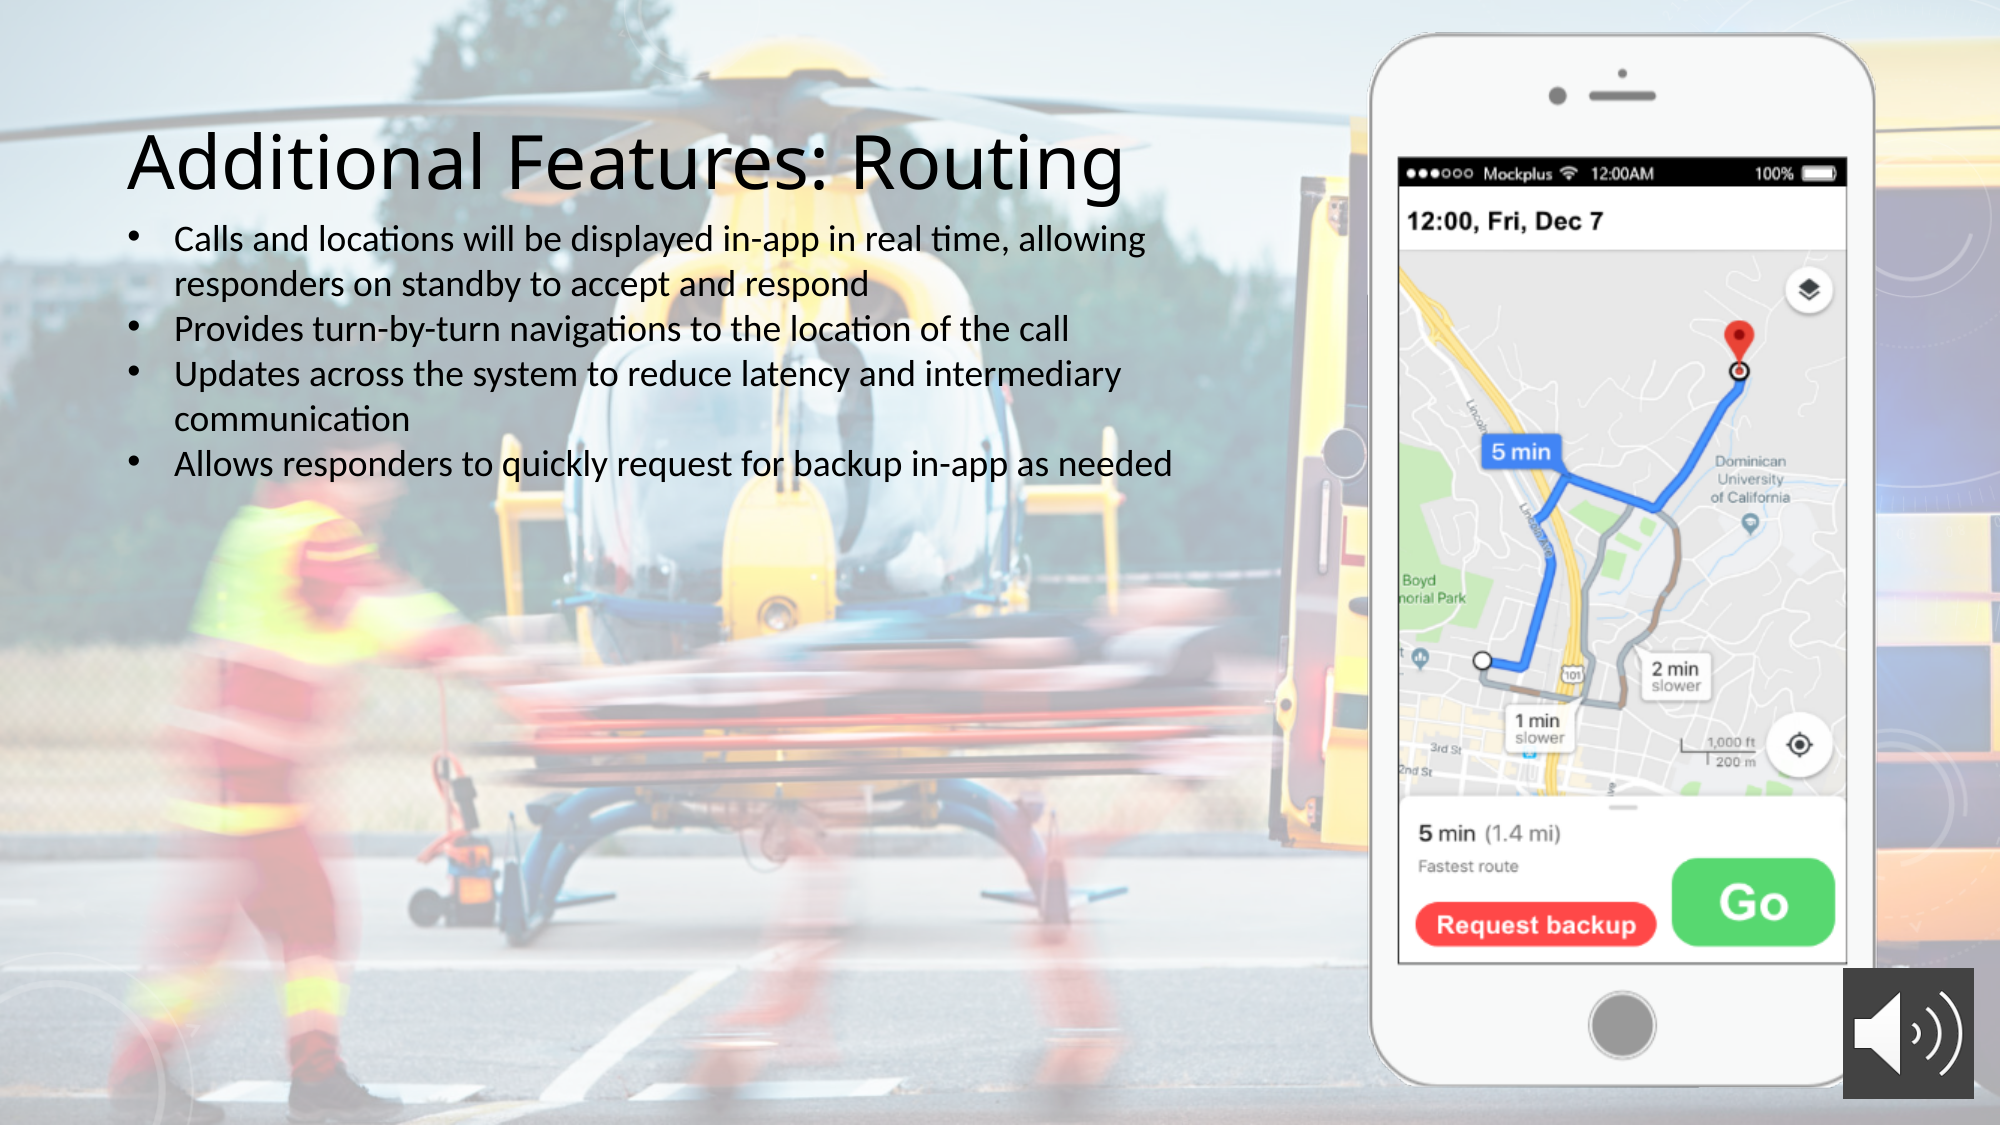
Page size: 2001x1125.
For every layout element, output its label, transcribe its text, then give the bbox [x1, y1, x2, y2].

title Additional Features: Routing [112, 99, 1308, 206]
text_box Calls and locations will be displayed in-app in real time, allowing responders on standby to accept and respond Provides turn-by-turn navigations to the location of the call Updates across the system to reduce latency and intermediary communication Allows responders to quickly request for backup in-app as needed [112, 206, 1308, 491]
picture [0, 0, 2000, 1125]
